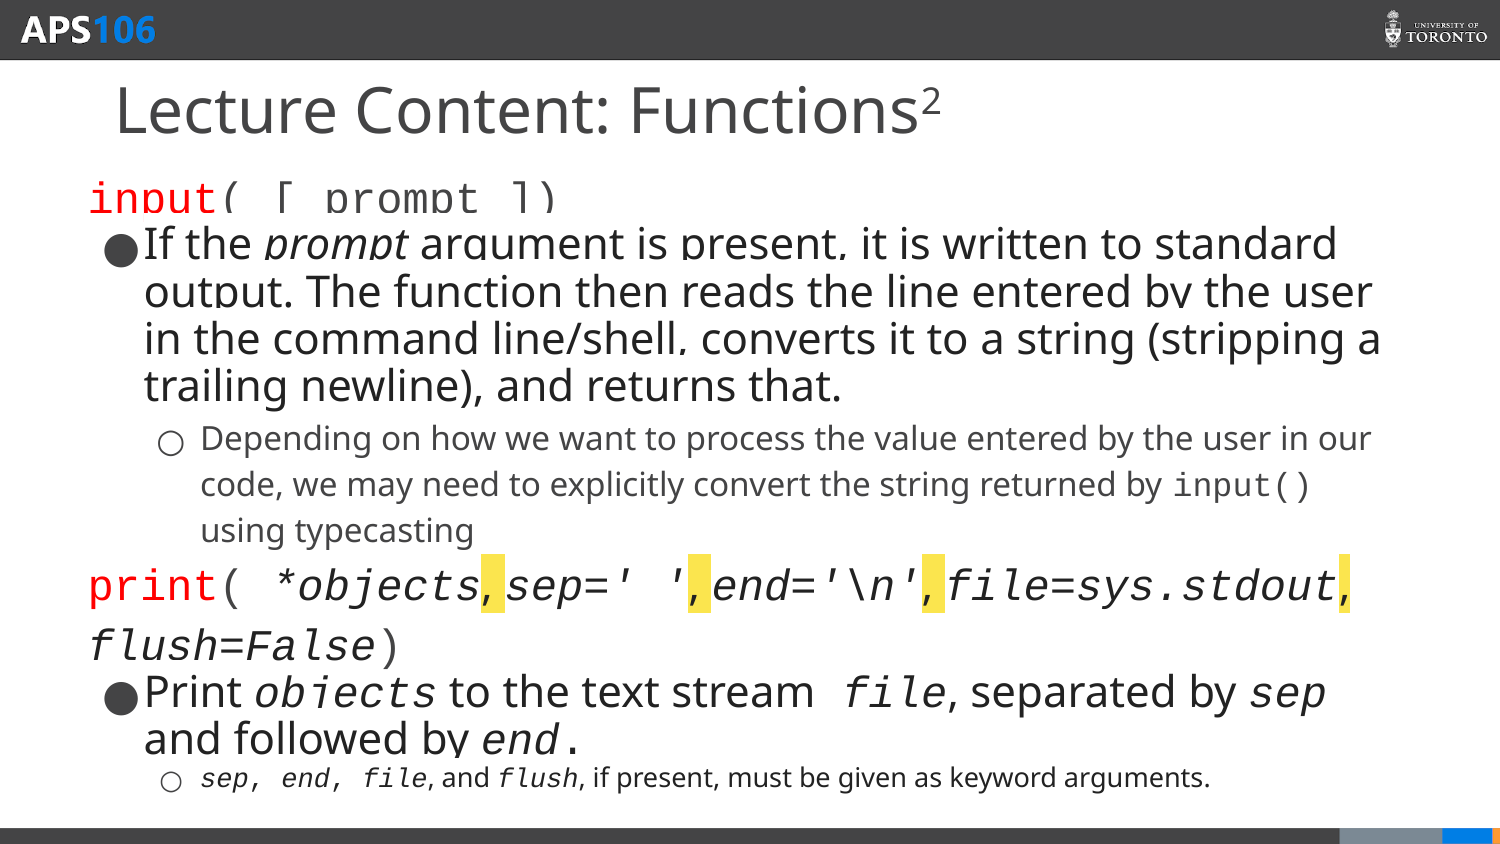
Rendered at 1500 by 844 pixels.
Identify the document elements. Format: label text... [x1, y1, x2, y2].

title Lecture Content: Functions2 [103, 72, 1397, 150]
list input( [ prompt ]) If the prompt argument is present, it is written to standard output. The function then reads the line entered by the user in the command line/shell, converts it to a string (stripping a trailing newline), and returns that. Depending on how we want to process the value entered by the user in our code, we may need to explicitly convert the string returned by input() using typecasting print( *objects, sep=' ', end='\n', file=sys.stdout, flush=False) Print objects to the text stream file, separated by sep and followed by end. sep, end, file, and flush, if present, must be given as keyword arguments. [76, 150, 1407, 844]
picture [0, 0, 1500, 844]
